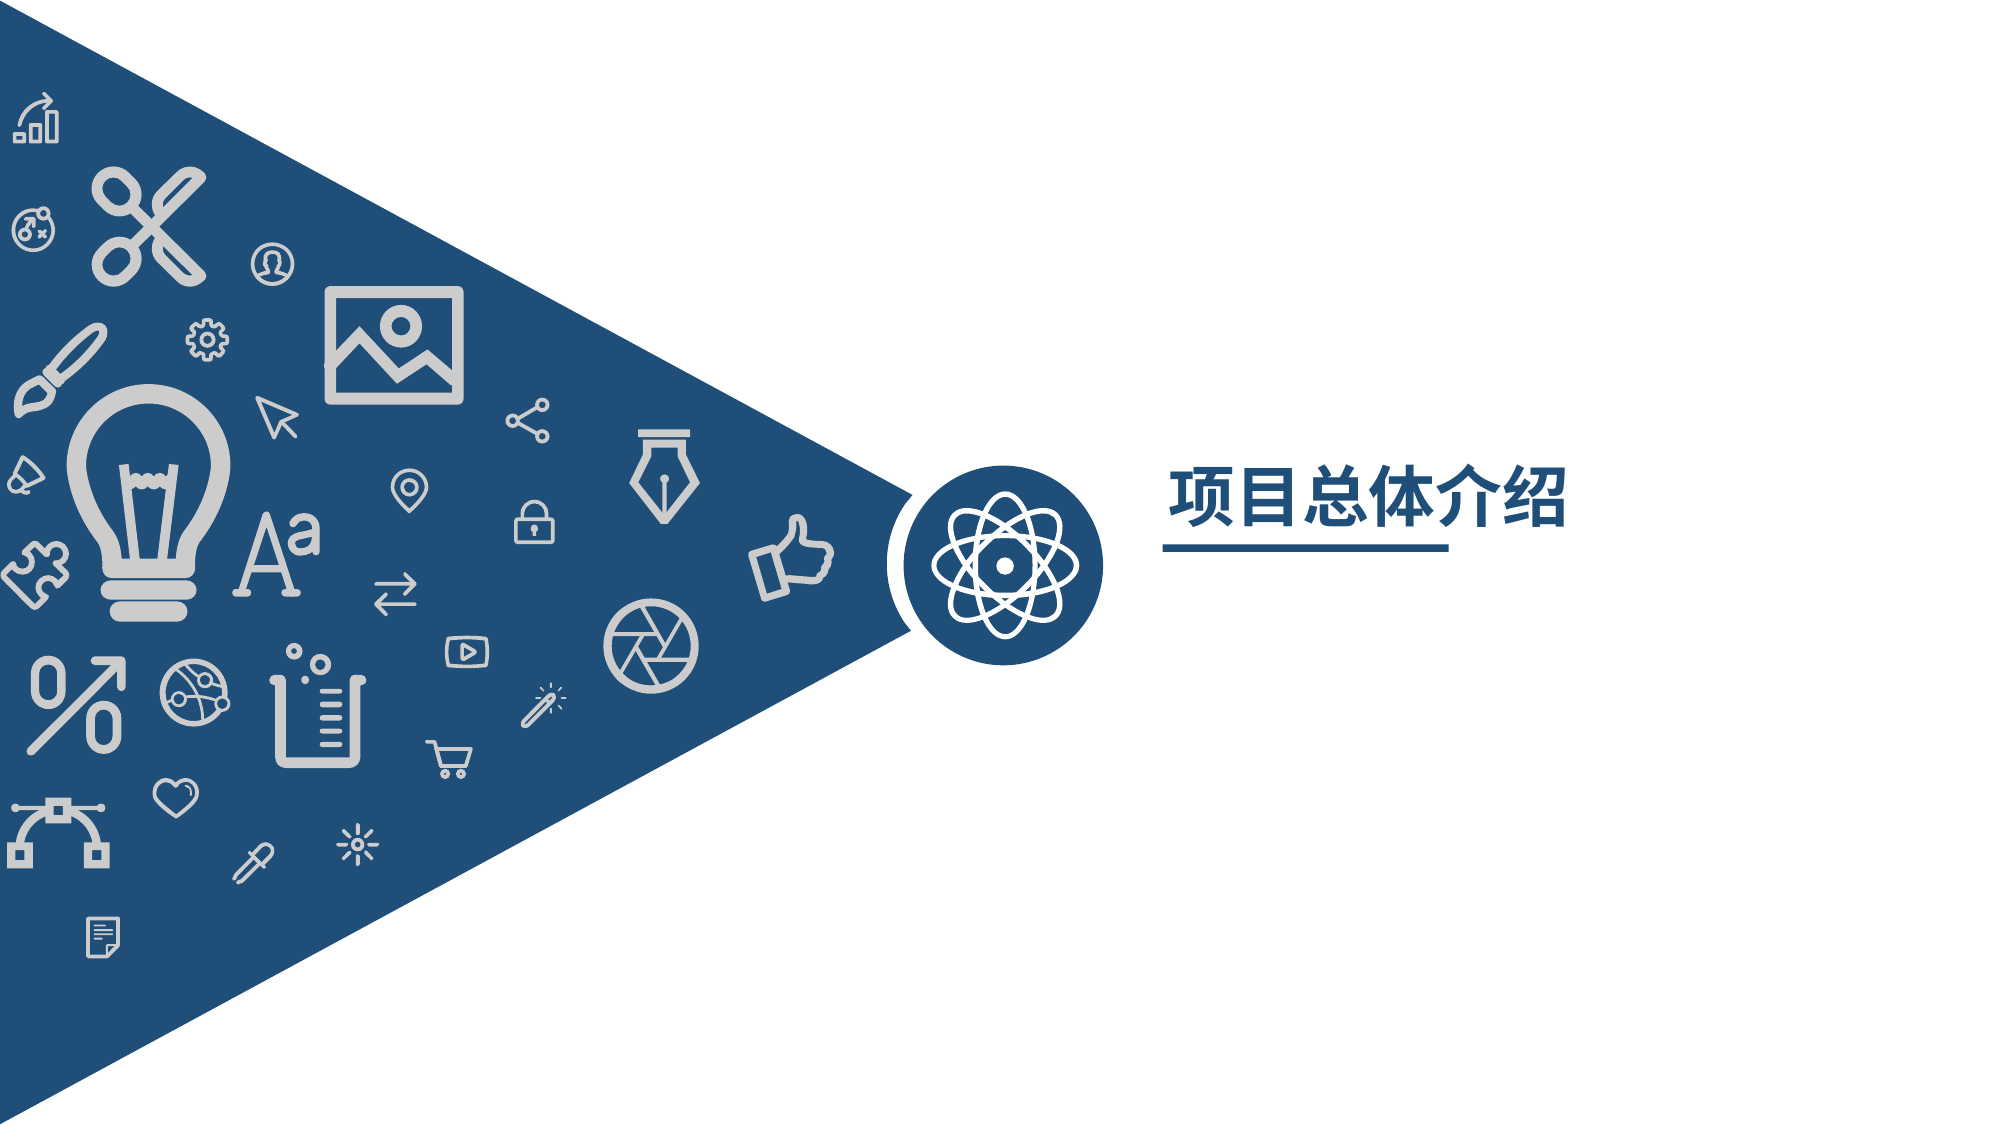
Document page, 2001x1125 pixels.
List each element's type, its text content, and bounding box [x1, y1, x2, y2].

text_box [151, 238, 204, 287]
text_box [629, 429, 700, 524]
text_box [128, 203, 151, 226]
text_box [152, 778, 199, 819]
text_box [515, 405, 539, 421]
text_box [151, 166, 202, 215]
text_box [455, 768, 467, 780]
text_box [109, 601, 188, 622]
text_box [176, 669, 205, 719]
text_box [37, 229, 47, 239]
text_box [301, 675, 310, 685]
text_box [233, 855, 262, 884]
text_box [319, 728, 343, 734]
text_box [425, 740, 443, 769]
text_box [184, 784, 192, 797]
text_box [49, 322, 108, 381]
text_box [535, 397, 550, 413]
text_box [505, 413, 518, 428]
text_box [159, 658, 228, 727]
text_box [319, 688, 343, 694]
text_box [12, 455, 46, 488]
text_box 项目总体介绍 [1153, 447, 1584, 543]
text_box [535, 429, 550, 444]
text_box [319, 715, 343, 721]
text_box [400, 478, 419, 497]
text_box [7, 842, 33, 869]
text_box [250, 242, 295, 277]
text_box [603, 598, 704, 694]
text_box [238, 511, 295, 589]
text_box [374, 581, 415, 586]
text_box [185, 318, 230, 362]
text_box [30, 655, 66, 710]
text_box [374, 592, 388, 617]
text_box [187, 694, 196, 699]
text_box [212, 682, 221, 688]
text_box [247, 850, 255, 857]
text_box [91, 236, 142, 287]
text_box [45, 797, 72, 824]
text_box [19, 488, 31, 495]
text_box [128, 171, 207, 251]
text_box [6, 474, 26, 494]
text_box [282, 423, 297, 439]
text_box [96, 803, 106, 813]
text_box [252, 842, 275, 865]
text_box [530, 524, 538, 536]
text_box [281, 589, 301, 597]
text_box [83, 842, 110, 869]
text_box [246, 565, 287, 573]
text_box [515, 421, 539, 436]
text_box [184, 665, 198, 678]
text_box [72, 811, 101, 842]
text_box [260, 862, 266, 869]
text_box [91, 166, 142, 217]
text_box [289, 513, 320, 556]
text_box [390, 468, 429, 514]
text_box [323, 286, 464, 405]
text_box [287, 529, 312, 556]
text_box [356, 674, 367, 686]
text_box [0, 0, 903, 1125]
text_box [45, 364, 66, 385]
text_box [36, 206, 51, 221]
text_box [11, 208, 56, 253]
text_box [66, 384, 231, 579]
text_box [12, 91, 59, 144]
text_box [520, 692, 556, 729]
text_box [520, 499, 549, 521]
text_box [319, 701, 343, 708]
text_box [255, 250, 290, 286]
text_box [460, 642, 477, 661]
text_box [121, 472, 174, 490]
text_box [20, 805, 49, 811]
text_box [376, 602, 417, 606]
text_box [17, 227, 32, 242]
text_box [439, 747, 473, 768]
text_box [285, 642, 303, 660]
text_box [86, 700, 122, 754]
text_box [26, 660, 122, 756]
text_box [214, 695, 231, 712]
text_box [170, 691, 187, 708]
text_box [336, 822, 380, 867]
text_box [0, 540, 70, 610]
text_box [309, 653, 332, 676]
text_box [86, 916, 120, 959]
text_box [269, 674, 279, 686]
text_box [100, 580, 197, 600]
text_box [444, 635, 490, 669]
text_box [69, 805, 97, 811]
text_box [118, 463, 141, 567]
text_box [197, 672, 214, 689]
text_box [275, 674, 361, 769]
text_box [90, 656, 126, 692]
text_box [105, 944, 115, 954]
text_box [232, 589, 252, 597]
text_box [11, 803, 20, 813]
text_box [31, 218, 36, 228]
text_box [24, 217, 35, 232]
text_box [403, 572, 417, 596]
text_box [903, 465, 1104, 666]
text_box [319, 741, 343, 748]
text_box [255, 396, 299, 440]
text_box [42, 368, 62, 388]
text_box [15, 811, 45, 842]
text_box [440, 768, 451, 780]
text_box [747, 513, 835, 602]
text_box [200, 695, 215, 702]
text_box [23, 216, 34, 221]
text_box [514, 517, 555, 545]
text_box [156, 463, 179, 567]
text_box [13, 375, 57, 419]
text_box [152, 227, 207, 282]
text_box [1162, 543, 1450, 553]
